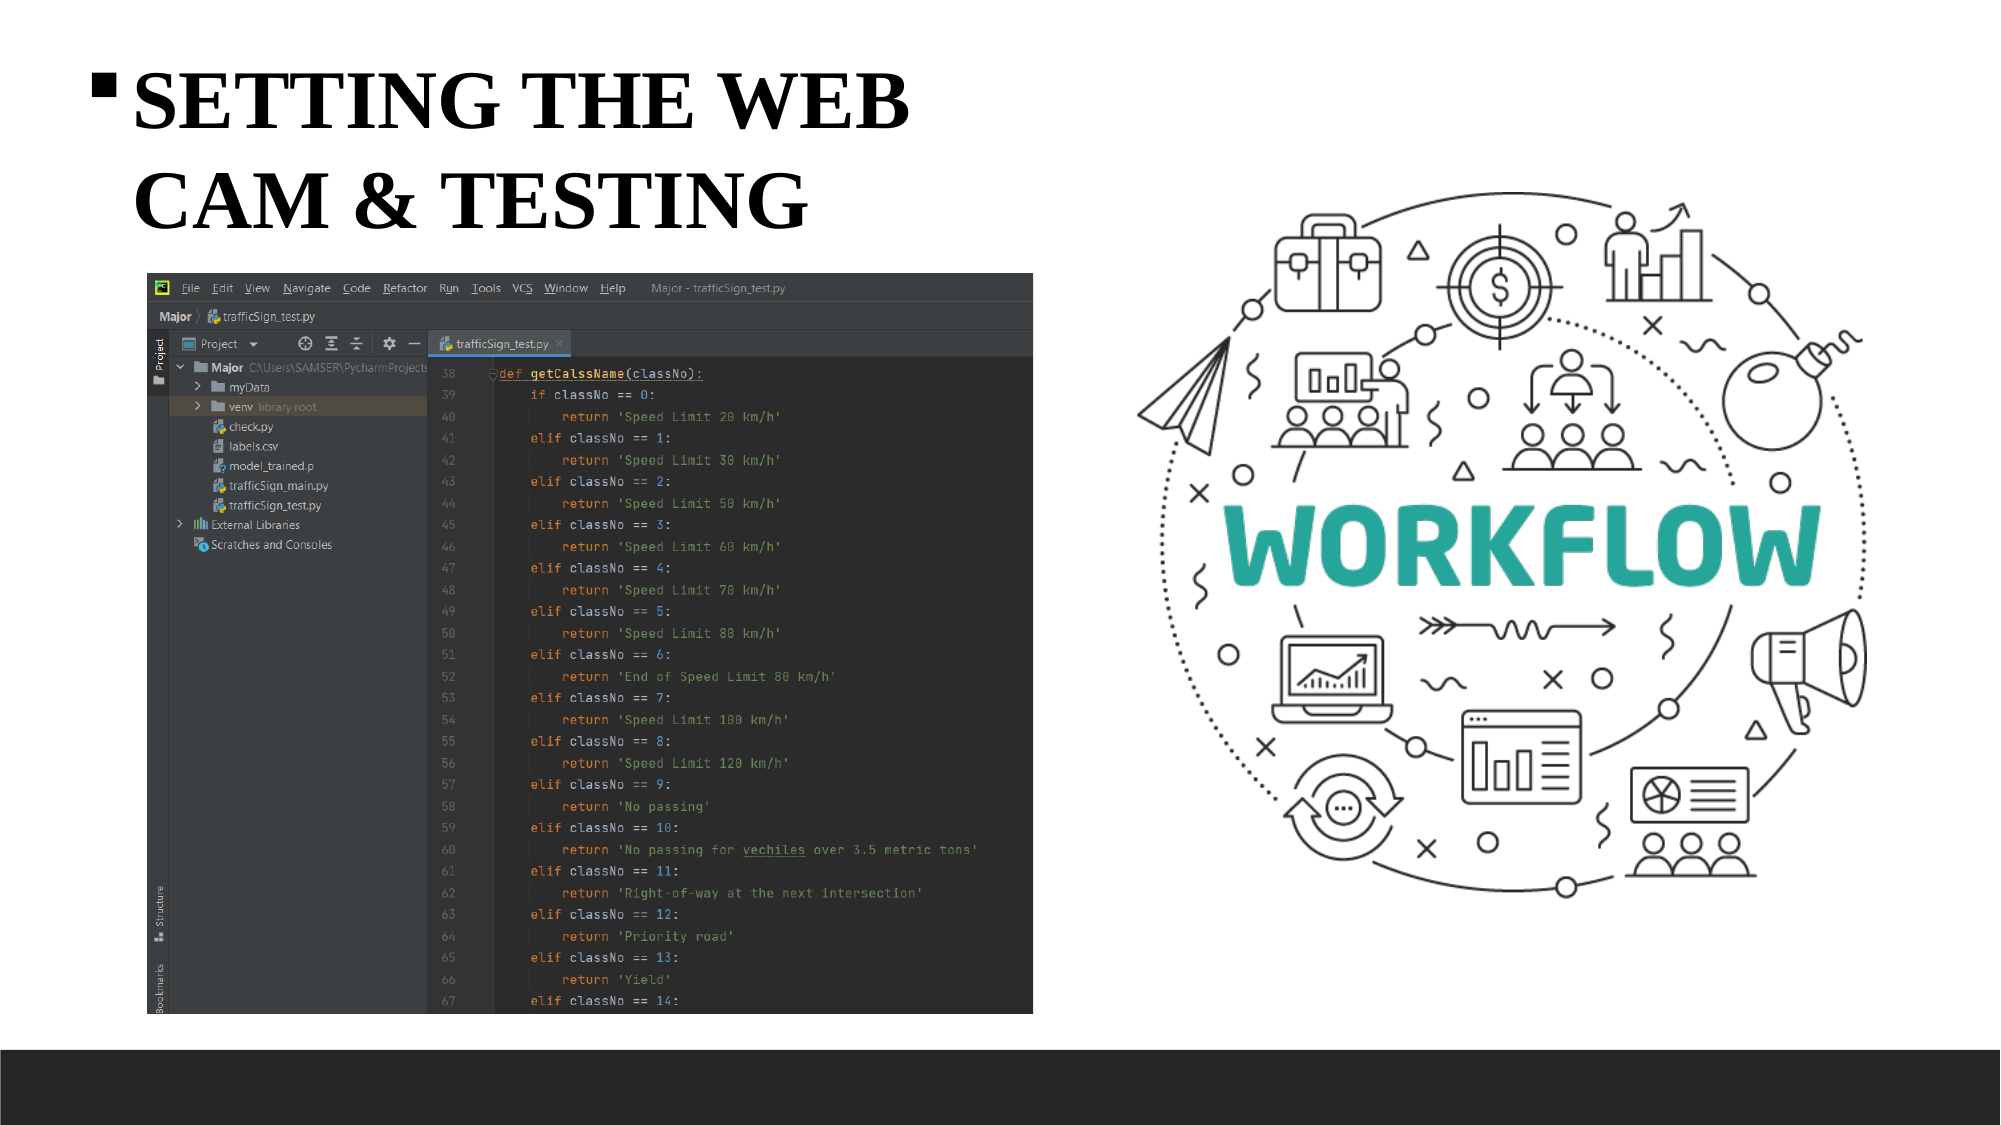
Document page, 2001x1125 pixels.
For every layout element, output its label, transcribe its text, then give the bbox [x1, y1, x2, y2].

picture [0, 273, 1034, 1015]
picture [1136, 191, 1868, 900]
text_box SETTING THE WEB CAM & TESTING [70, 38, 983, 253]
